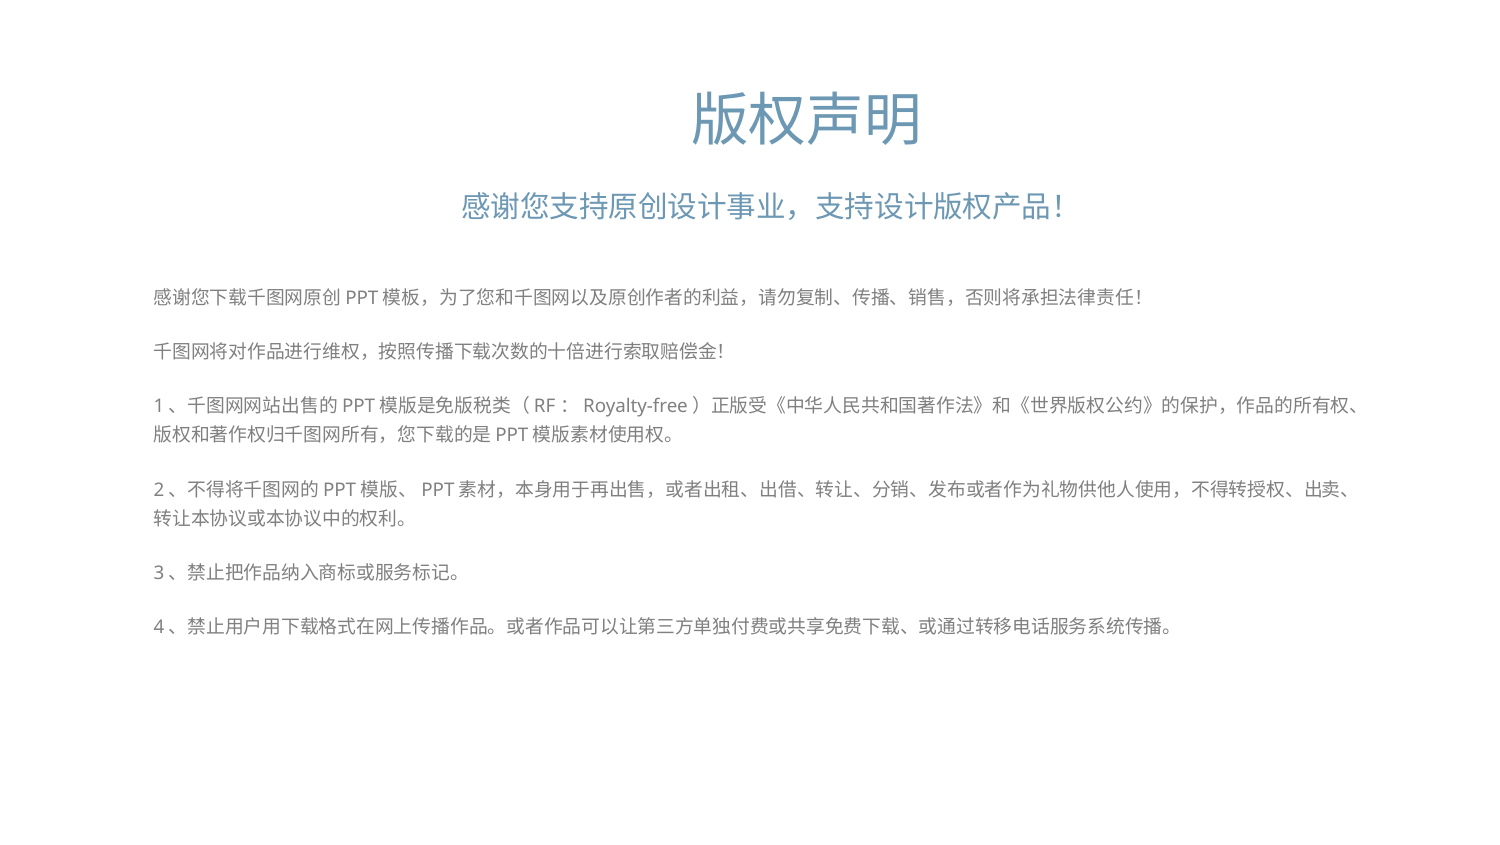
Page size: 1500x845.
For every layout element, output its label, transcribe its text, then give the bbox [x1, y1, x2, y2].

list 版权声明 [529, 76, 1085, 160]
list 感谢您下载千图网原创PPT模板，为了您和千图网以及原创作者的利益，请勿复制、传播、销售，否则将承担法律责任！ 千图网将对作品进行维权，按照传播下载次数的十倍进行索取赔偿金！ 1、千图网网站出售的PPT模版是免版税类（RF：Royalty-free）正版受《中华人民共和国著作法》和《世界版权公约》的保护，作品的所有权、版权和著作权归千图网所有，您下载的是PPT模版素材使用权。 2、不得将千图网的PPT模版、PPT素材，本身用于再出售，或者出租、出借、转让、分销、发布或者作为礼物供他人使用，不得转授权、出卖、转让本协议或本协议中的权利。 3、禁止把作品纳入商标或服务标记。 4、禁止用户用下载格式在网上传播作品。或者作品可以让第三方单独付费或共享免费下载、或通过转移电话服务系统传播。 [153, 278, 1364, 773]
list 感谢您支持原创设计事业，支持设计版权产品！ [366, 181, 1176, 231]
